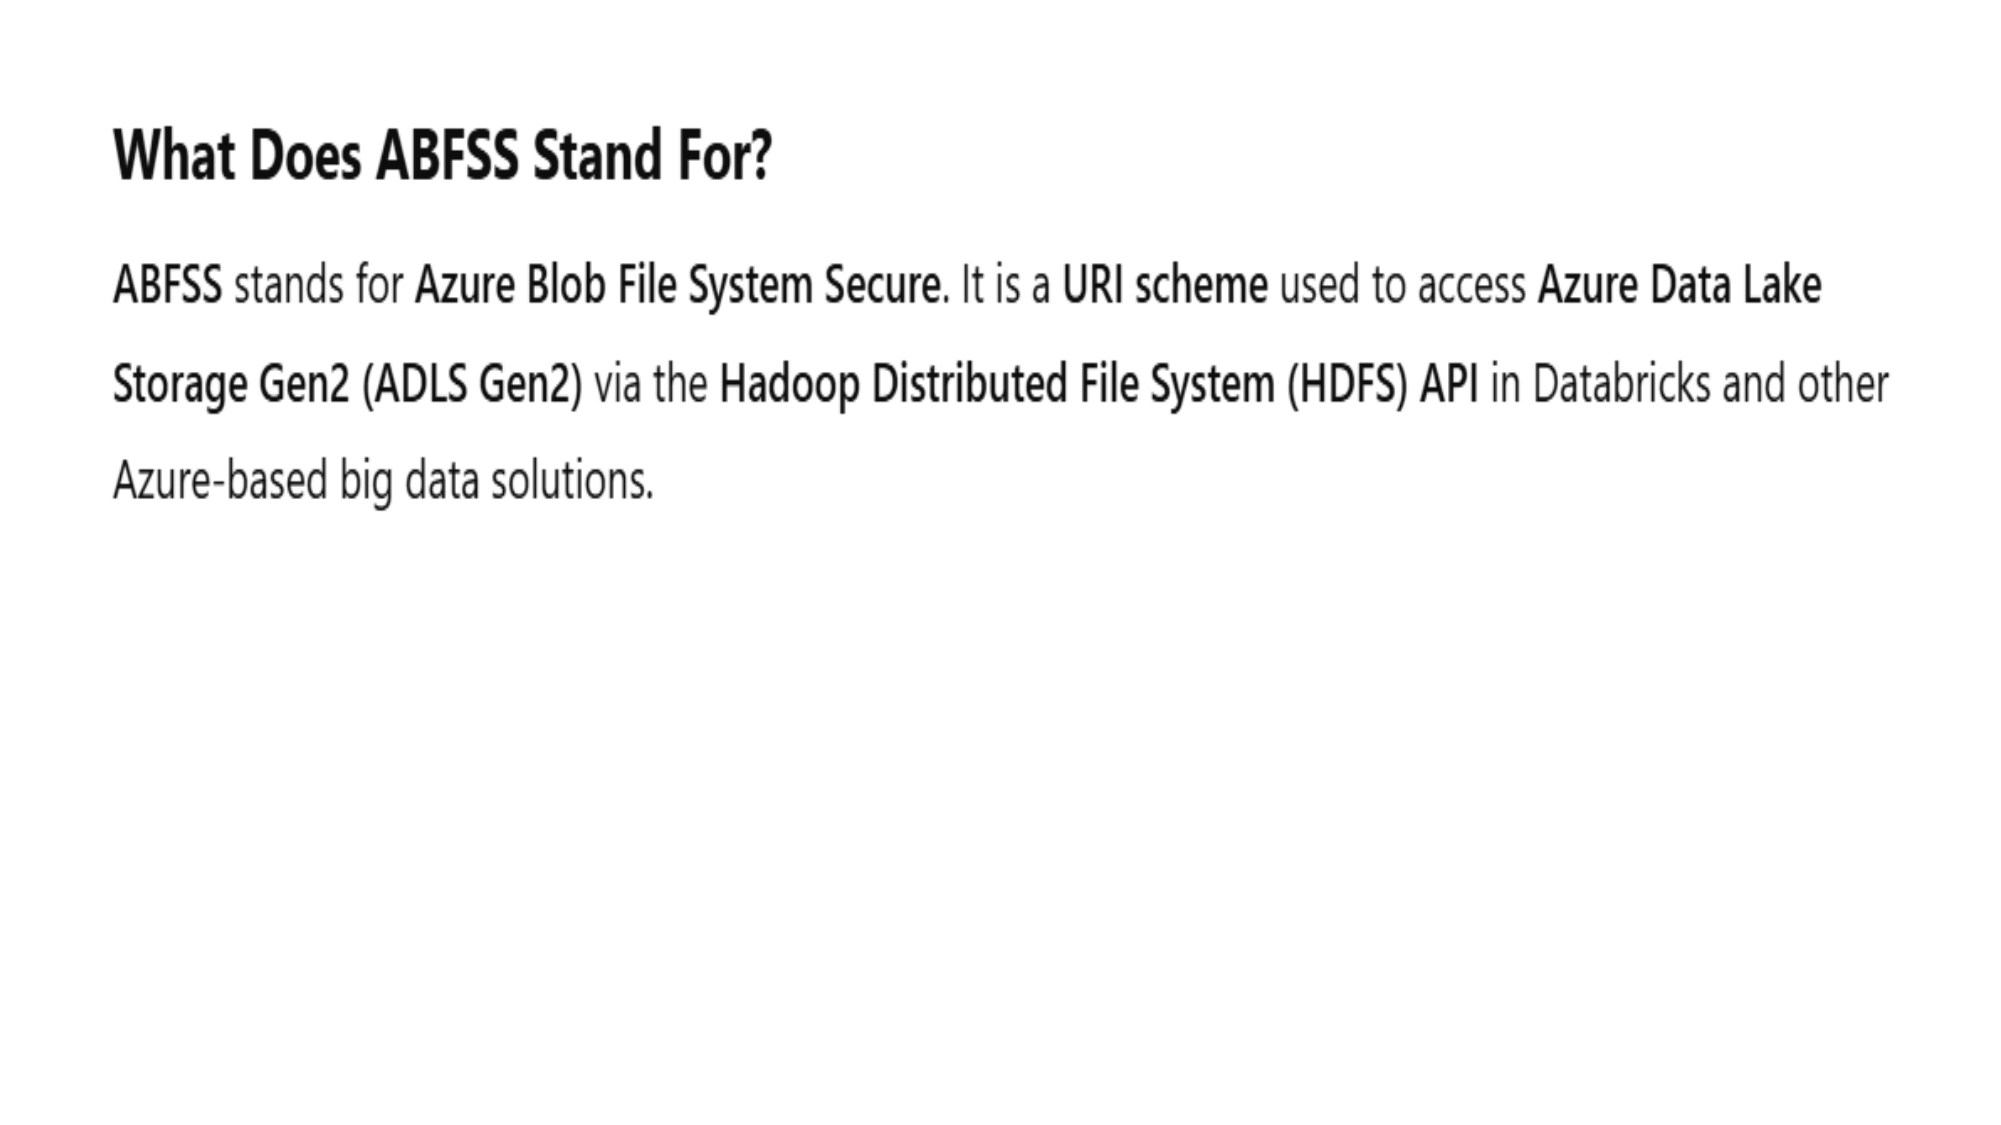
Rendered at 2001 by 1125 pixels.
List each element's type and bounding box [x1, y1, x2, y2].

picture [78, 64, 1909, 545]
